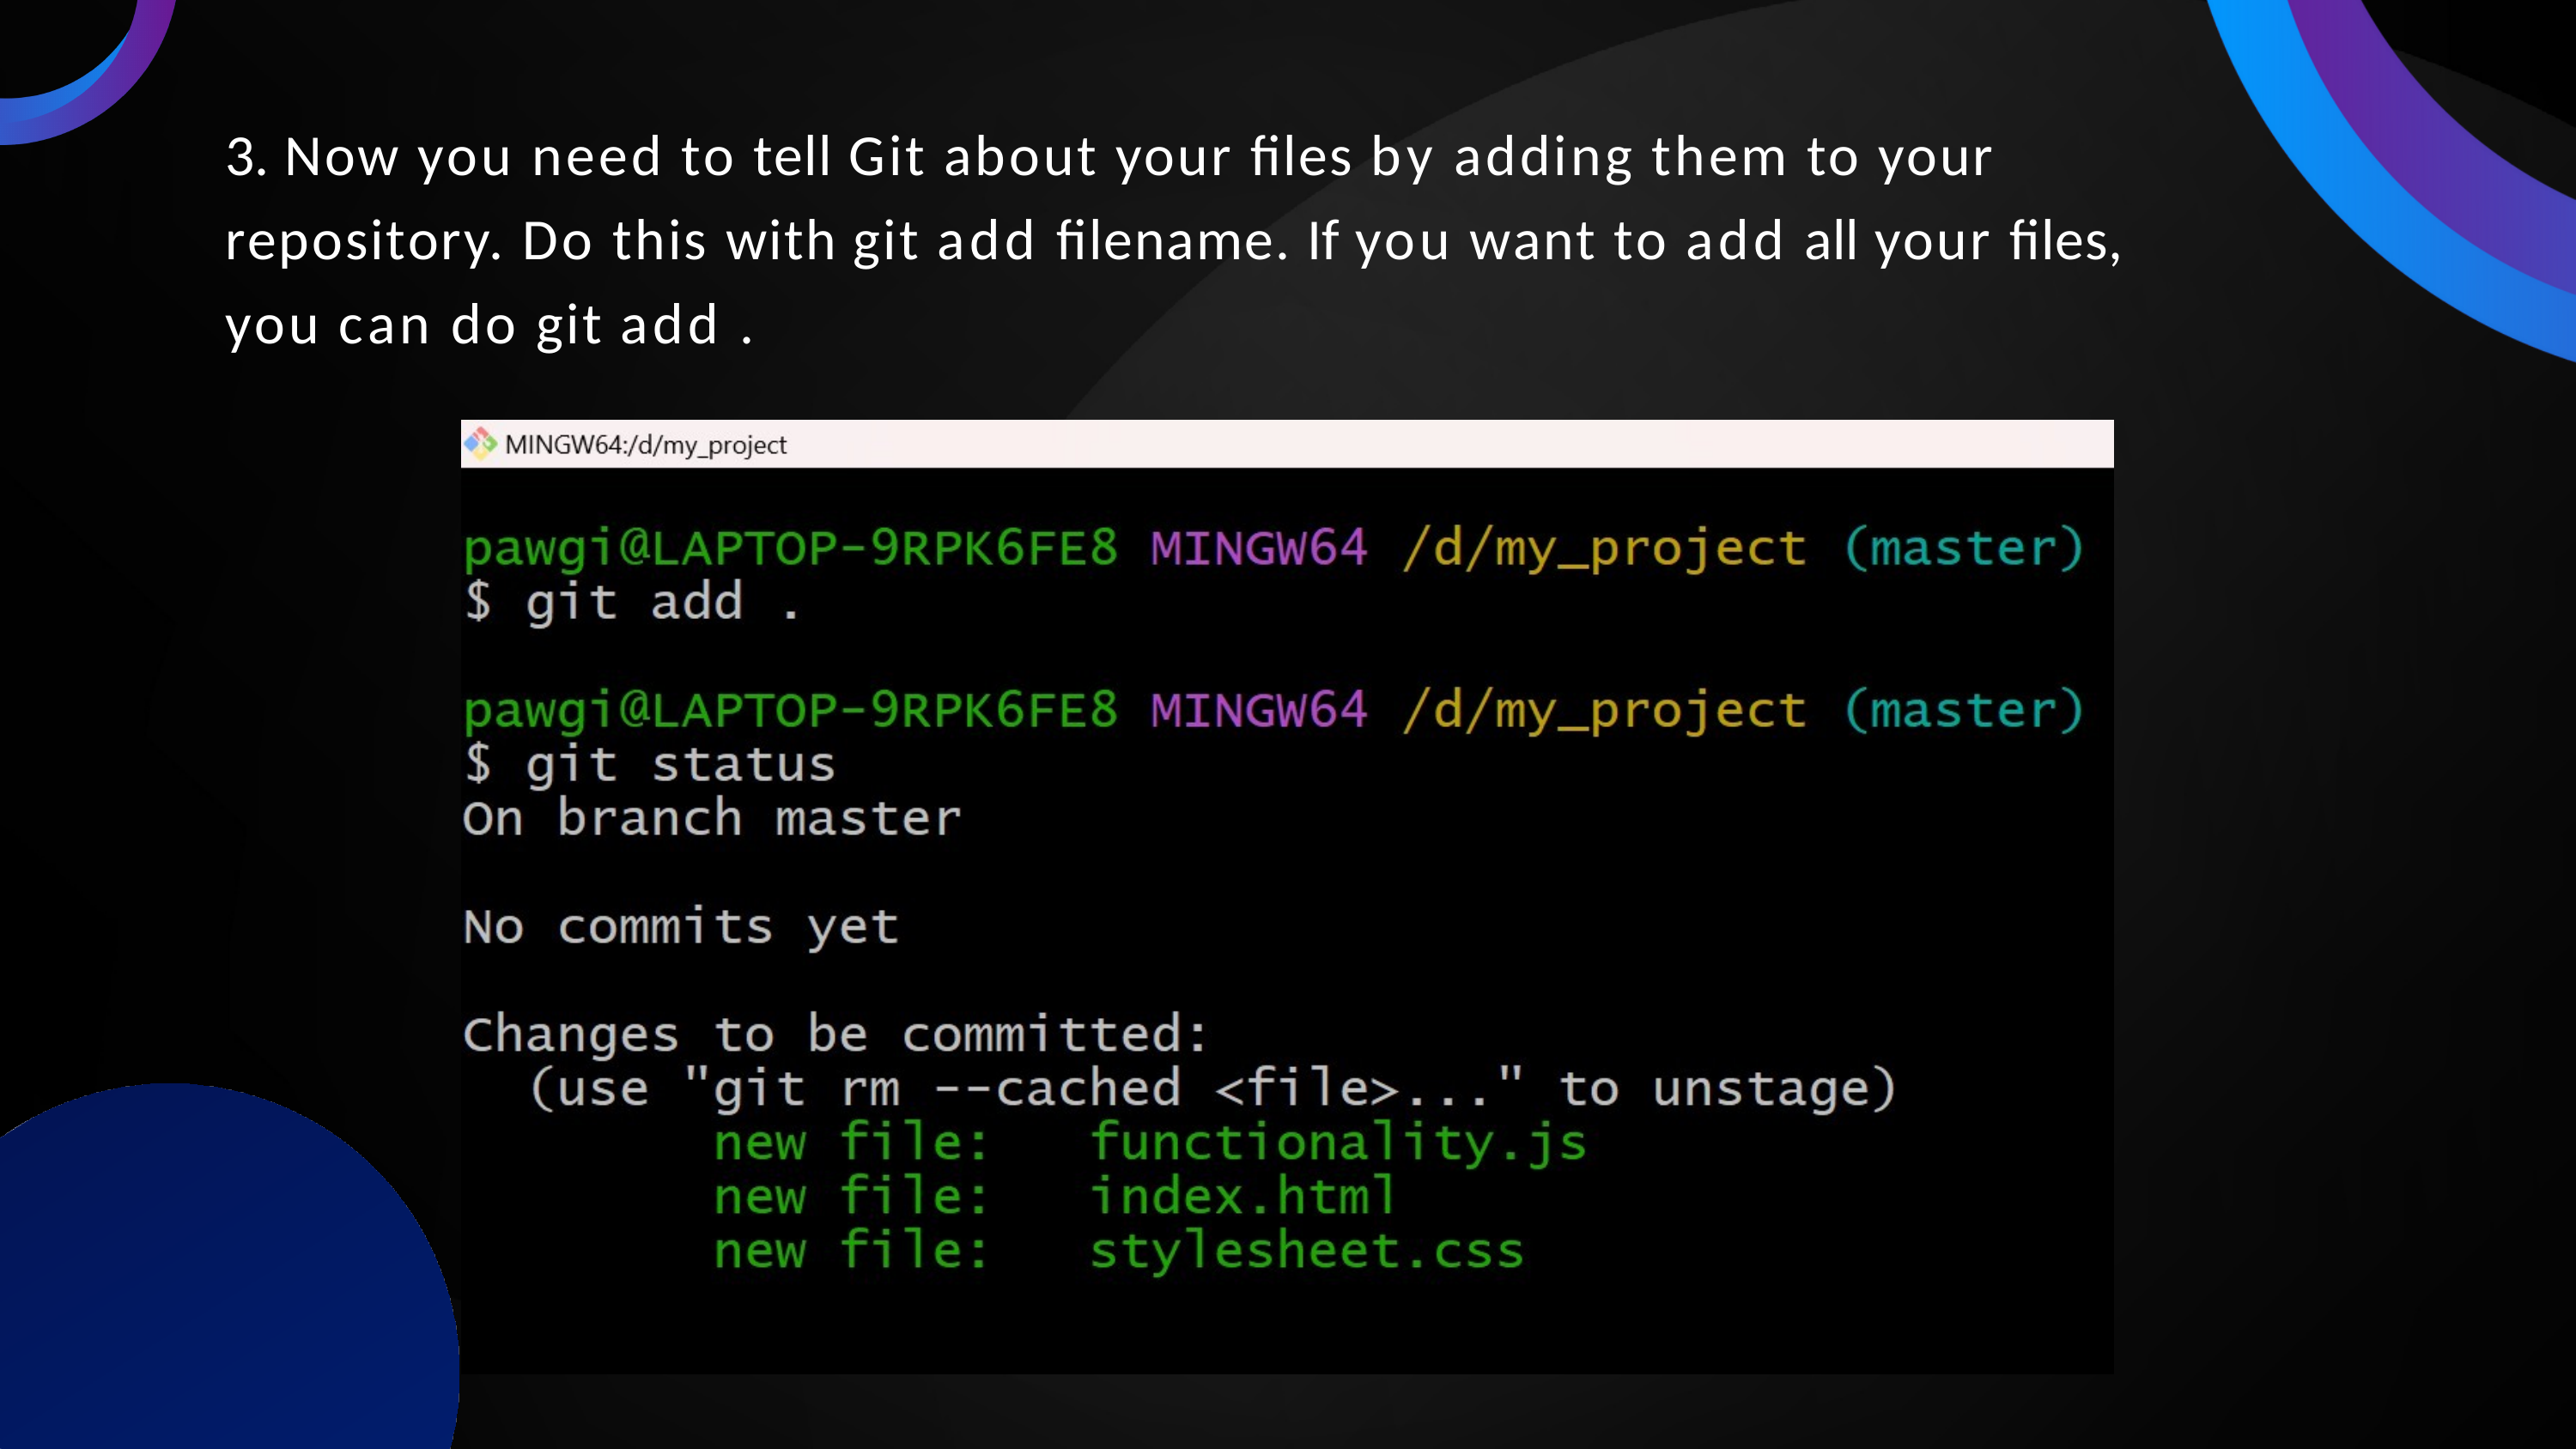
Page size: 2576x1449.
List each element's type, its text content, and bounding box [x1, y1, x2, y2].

picture [0, 0, 2576, 1449]
title 3. Now you need to tell Git about your files by adding them to your repository. Do this with git add filename. If you want to add all your files, you can do git add . [223, 100, 2153, 356]
